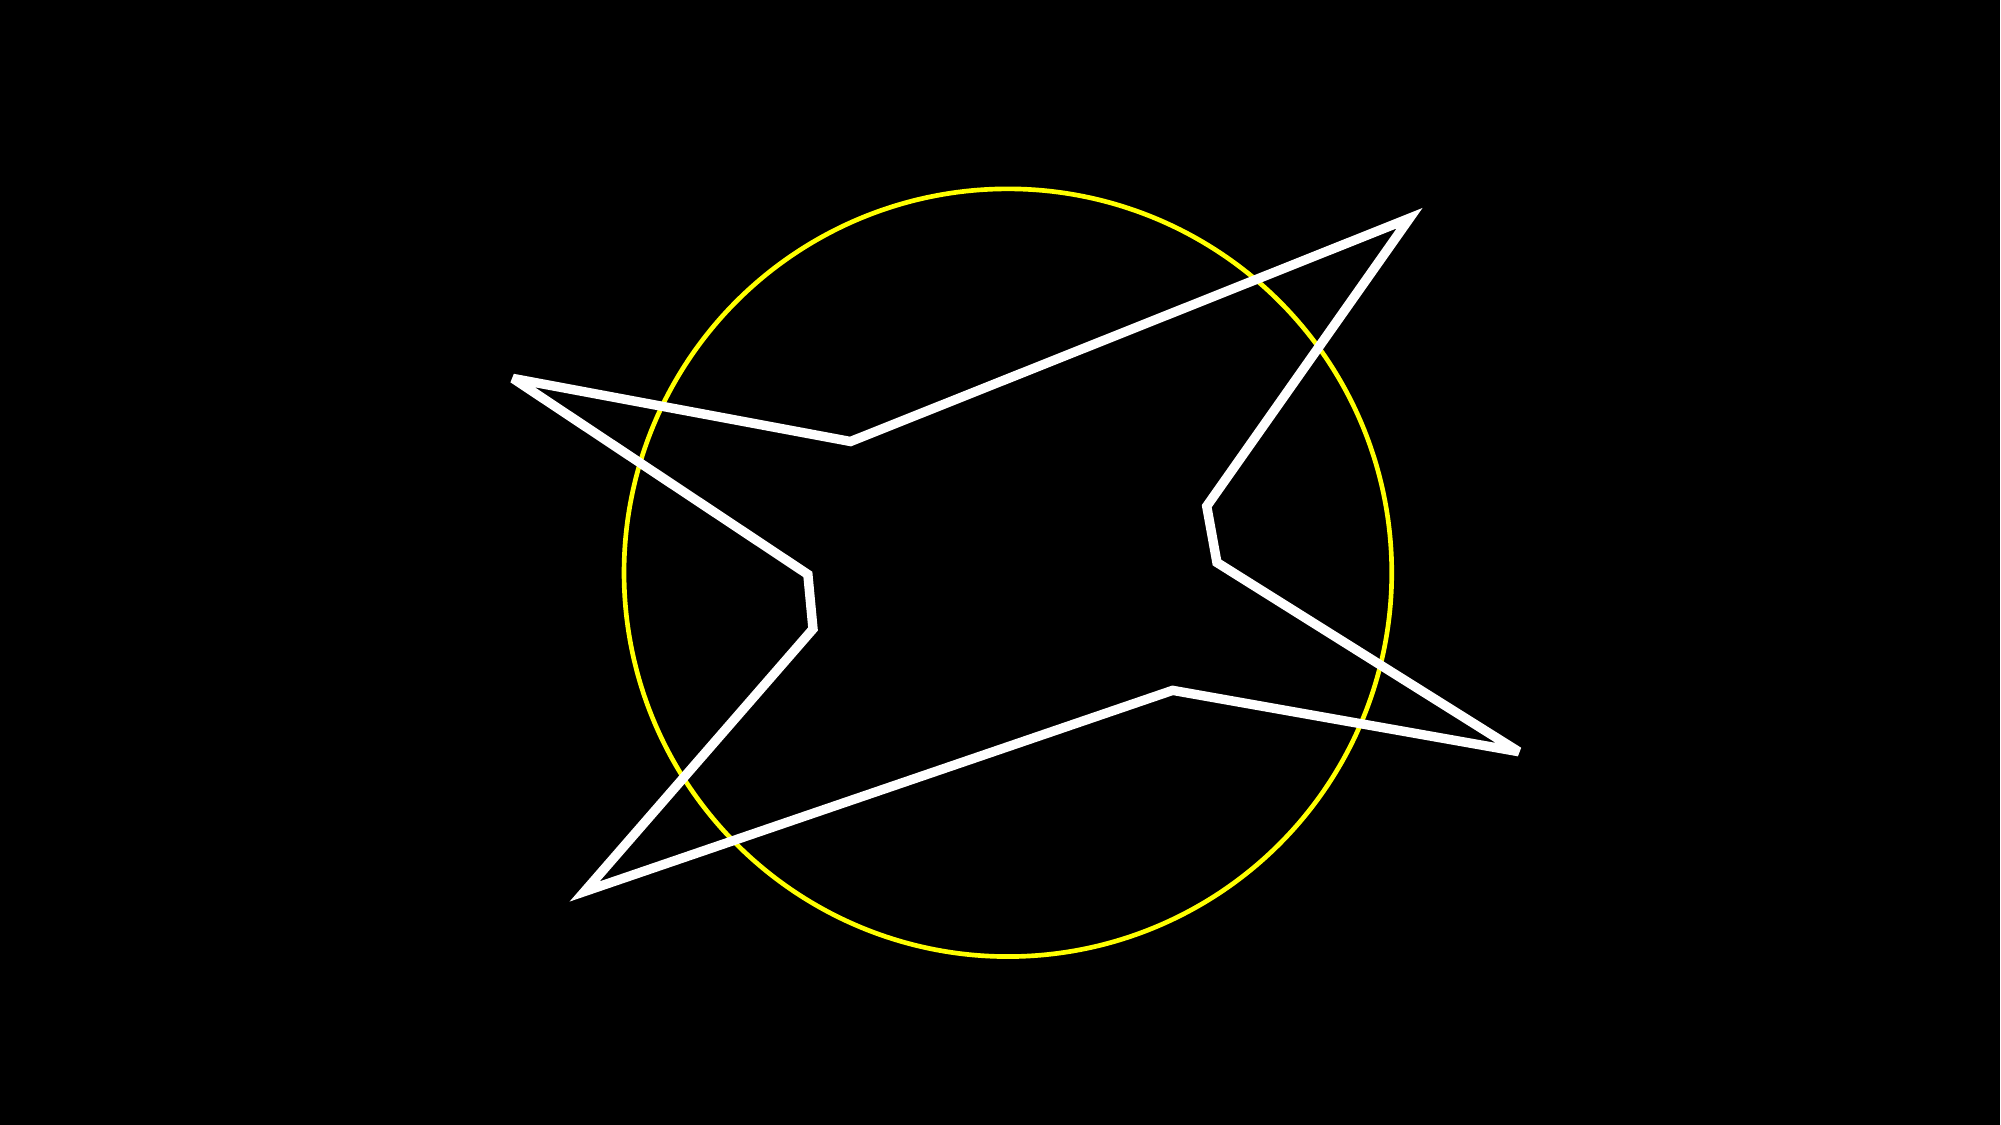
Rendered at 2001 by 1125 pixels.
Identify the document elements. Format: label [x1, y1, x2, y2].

text_box [733, 692, 1362, 958]
text_box [1209, 348, 1393, 664]
text_box [623, 464, 811, 777]
text_box [512, 215, 1520, 894]
text_box [661, 187, 1256, 440]
